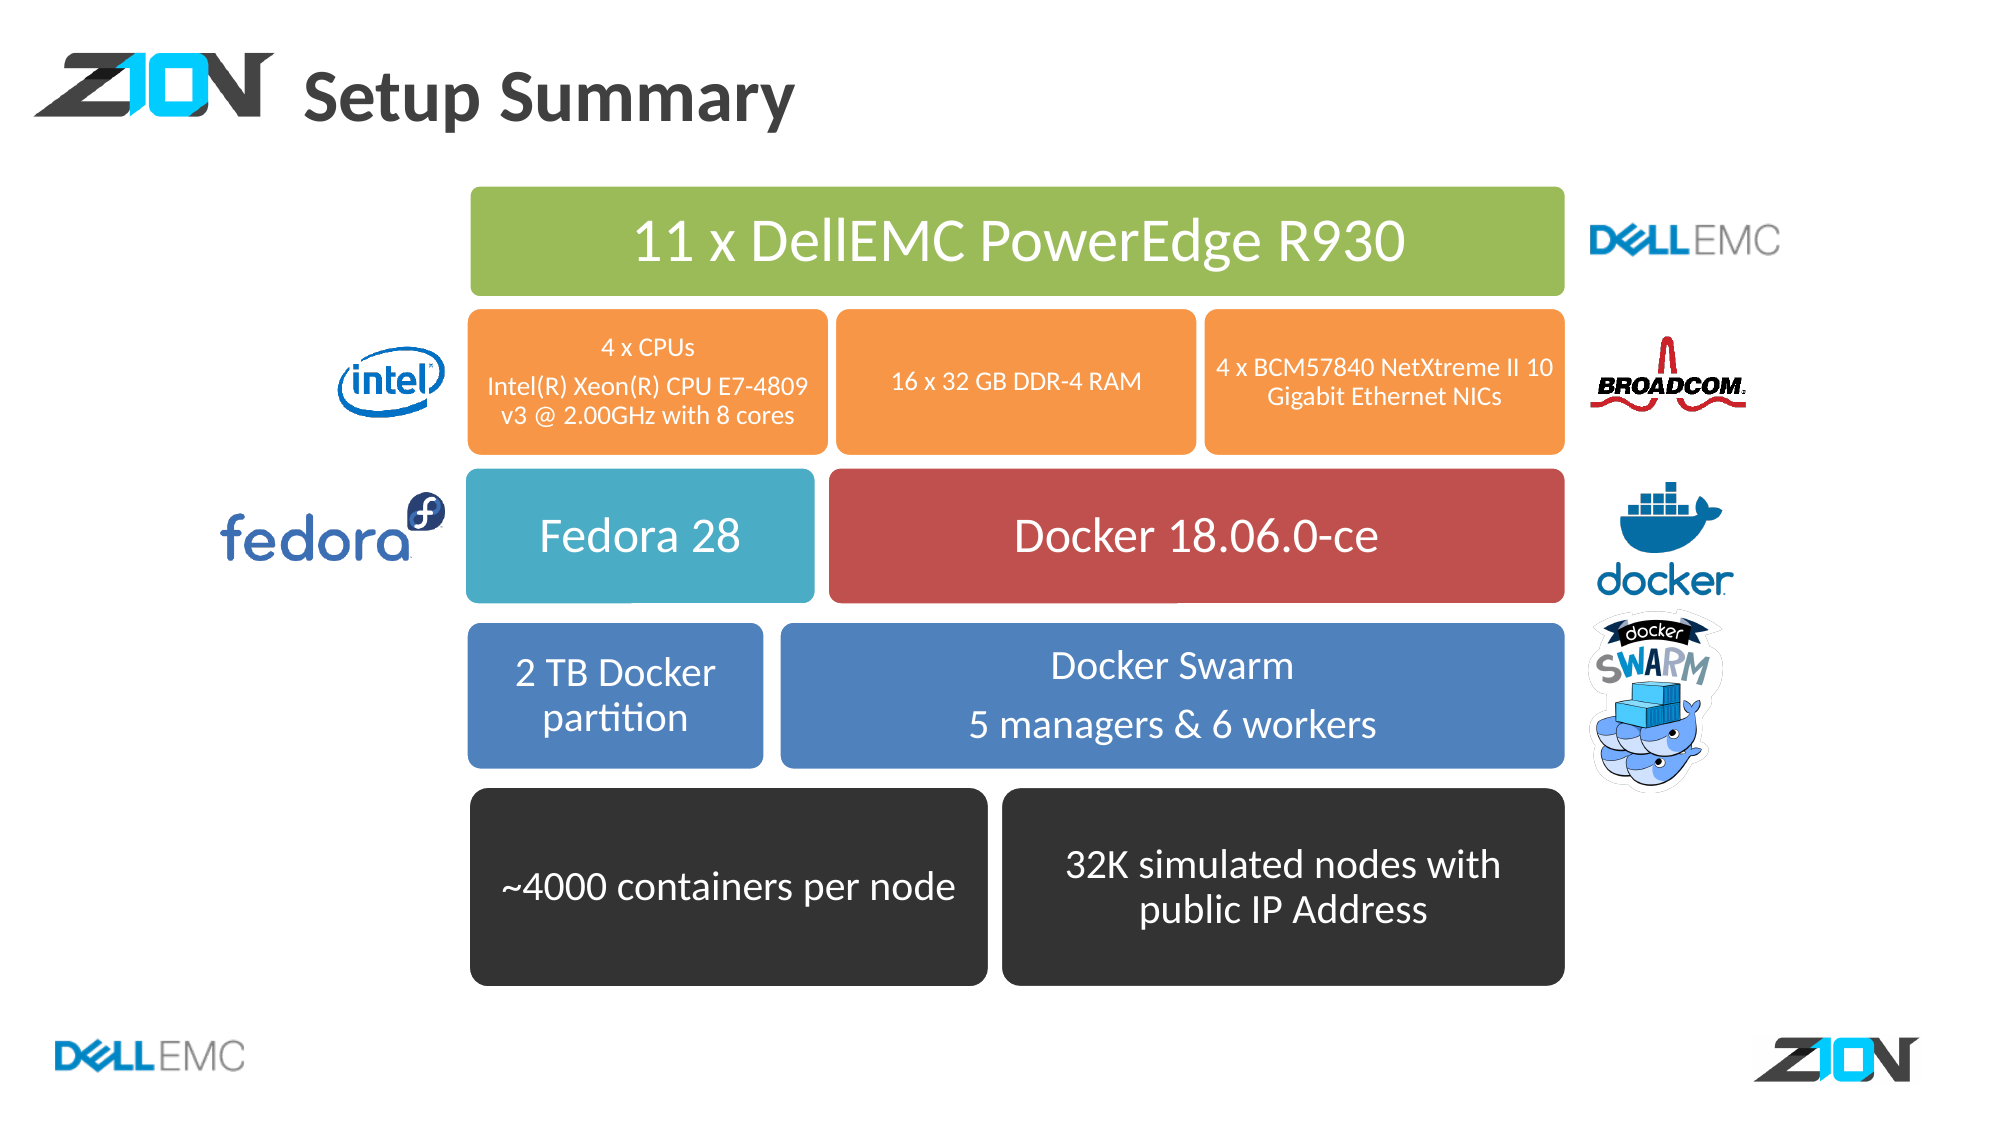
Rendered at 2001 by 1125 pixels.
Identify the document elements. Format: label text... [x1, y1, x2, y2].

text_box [465, 306, 831, 458]
picture [336, 345, 446, 418]
picture [1752, 1034, 1922, 1084]
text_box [826, 466, 1567, 606]
picture [1588, 468, 1740, 607]
text_box Setup Summary [303, 7, 1083, 187]
picture [1588, 204, 1780, 278]
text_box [999, 785, 1568, 989]
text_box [467, 785, 991, 989]
picture [53, 1021, 245, 1094]
picture [1588, 297, 1748, 458]
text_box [463, 466, 817, 606]
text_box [468, 184, 1567, 299]
picture [1588, 608, 1723, 793]
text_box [1202, 306, 1568, 458]
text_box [465, 620, 766, 771]
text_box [778, 620, 1567, 771]
picture [220, 492, 445, 561]
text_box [833, 306, 1199, 458]
picture [31, 48, 279, 121]
